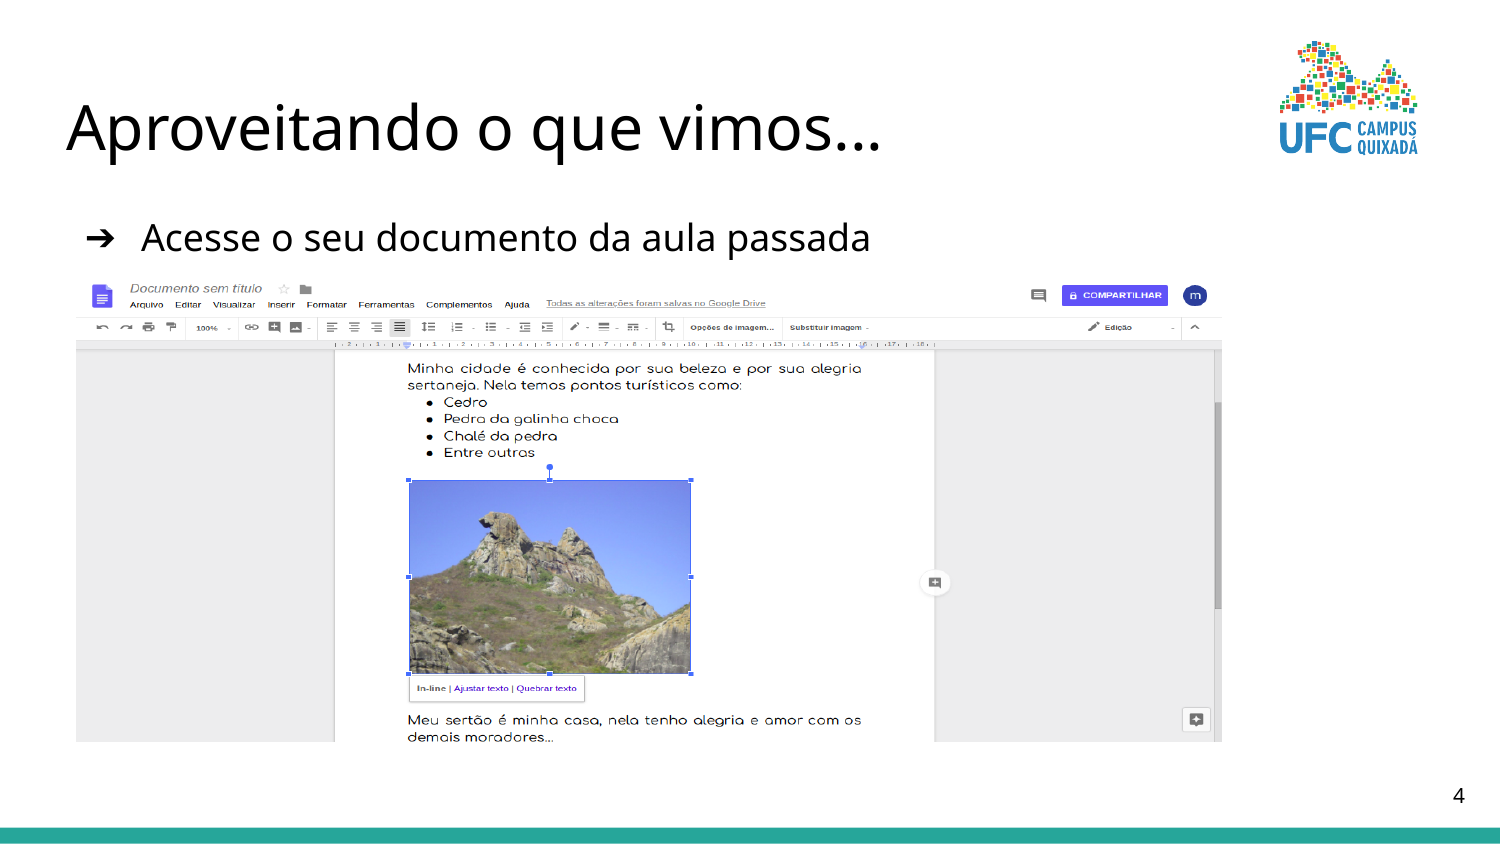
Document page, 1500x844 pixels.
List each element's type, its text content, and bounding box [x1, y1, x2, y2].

slide_number ‹#› [1389, 764, 1480, 830]
list Acesse o seu documento da aula passada [51, 192, 1420, 278]
picture [75, 277, 1222, 742]
title Aproveitando o que vimos... [51, 72, 1449, 174]
picture [1236, 19, 1456, 175]
